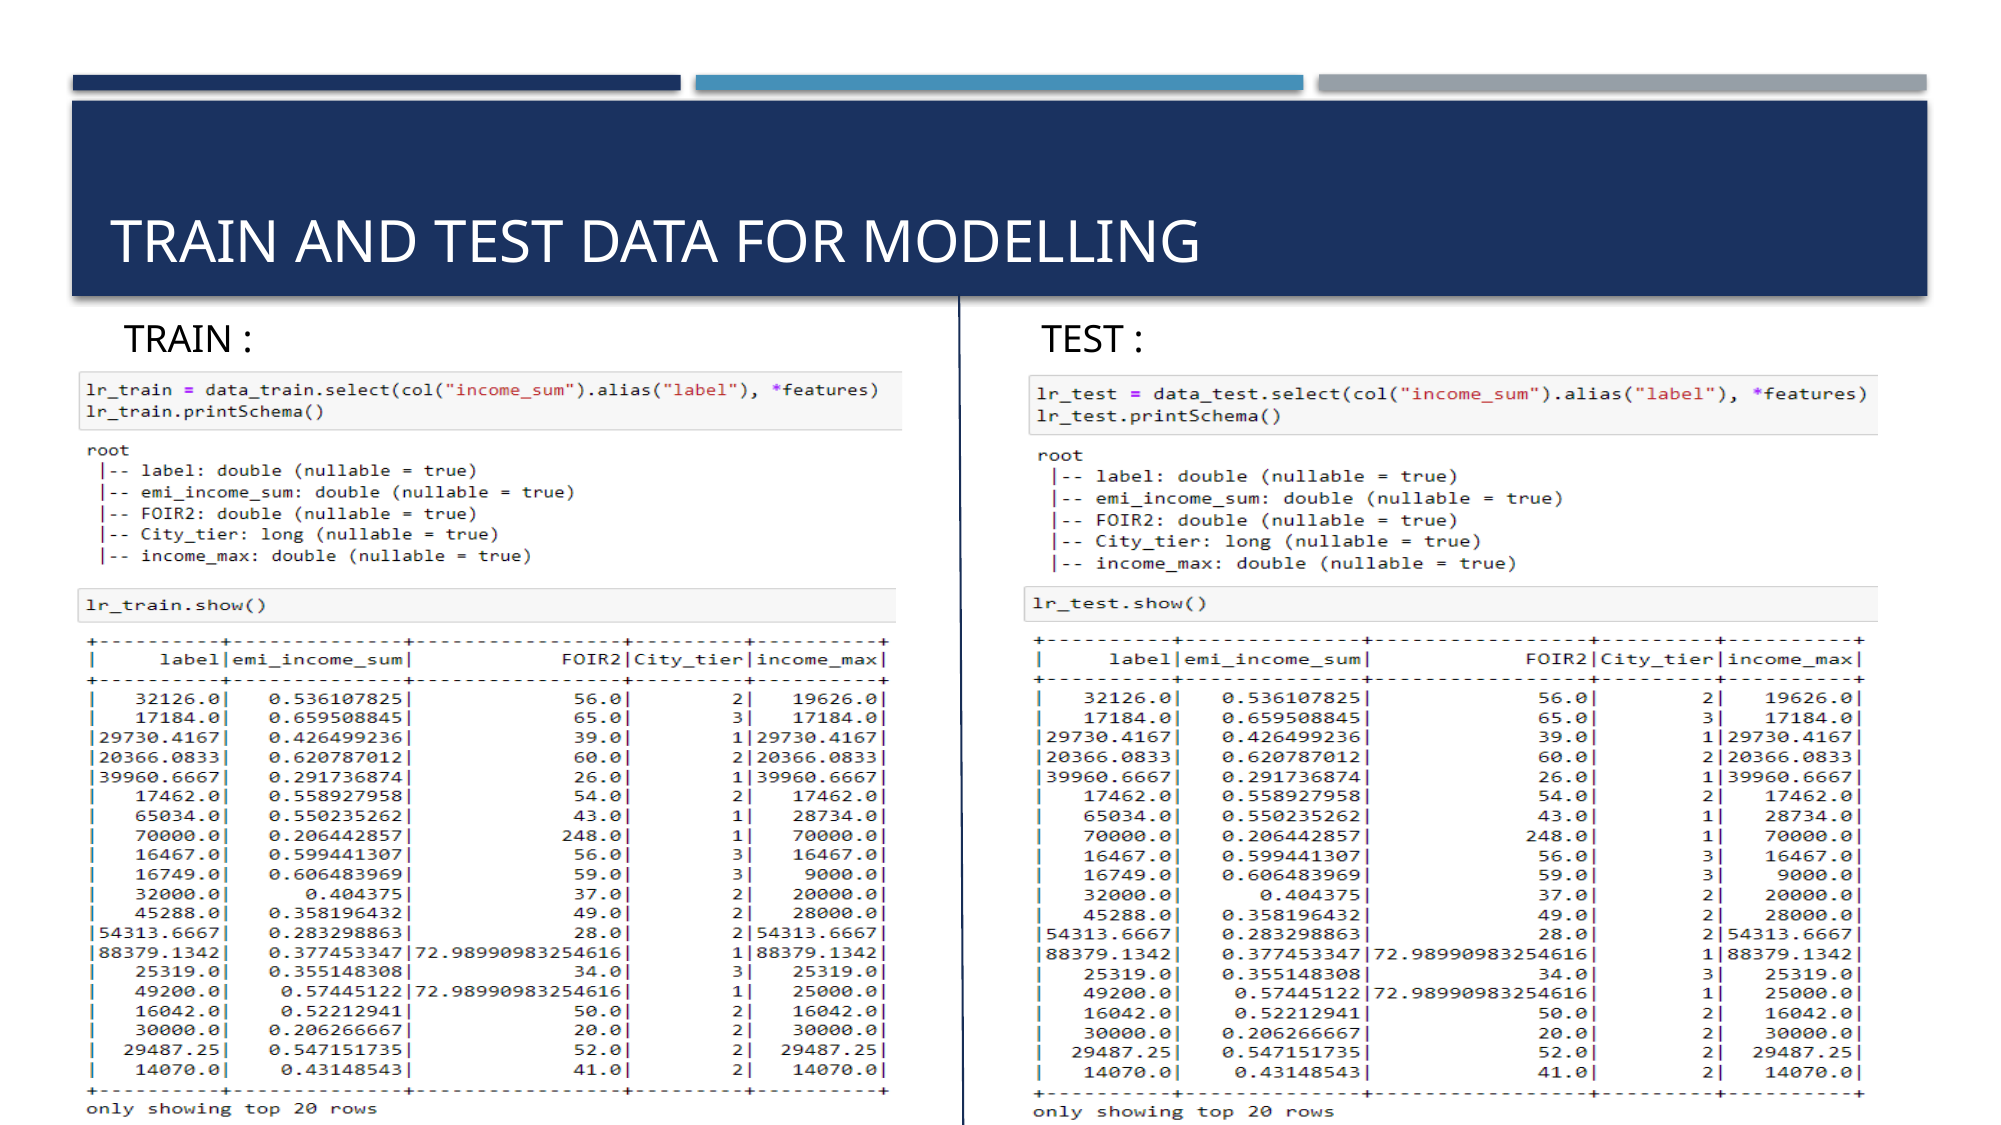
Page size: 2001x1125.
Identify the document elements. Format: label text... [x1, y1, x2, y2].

text_box TEST : [1026, 307, 1295, 366]
text_box TRAIN : [109, 307, 377, 365]
picture [1020, 367, 1878, 1125]
title Train and test data FOR MODELLING [95, 115, 1905, 282]
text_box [958, 293, 964, 1125]
picture [68, 367, 903, 1125]
